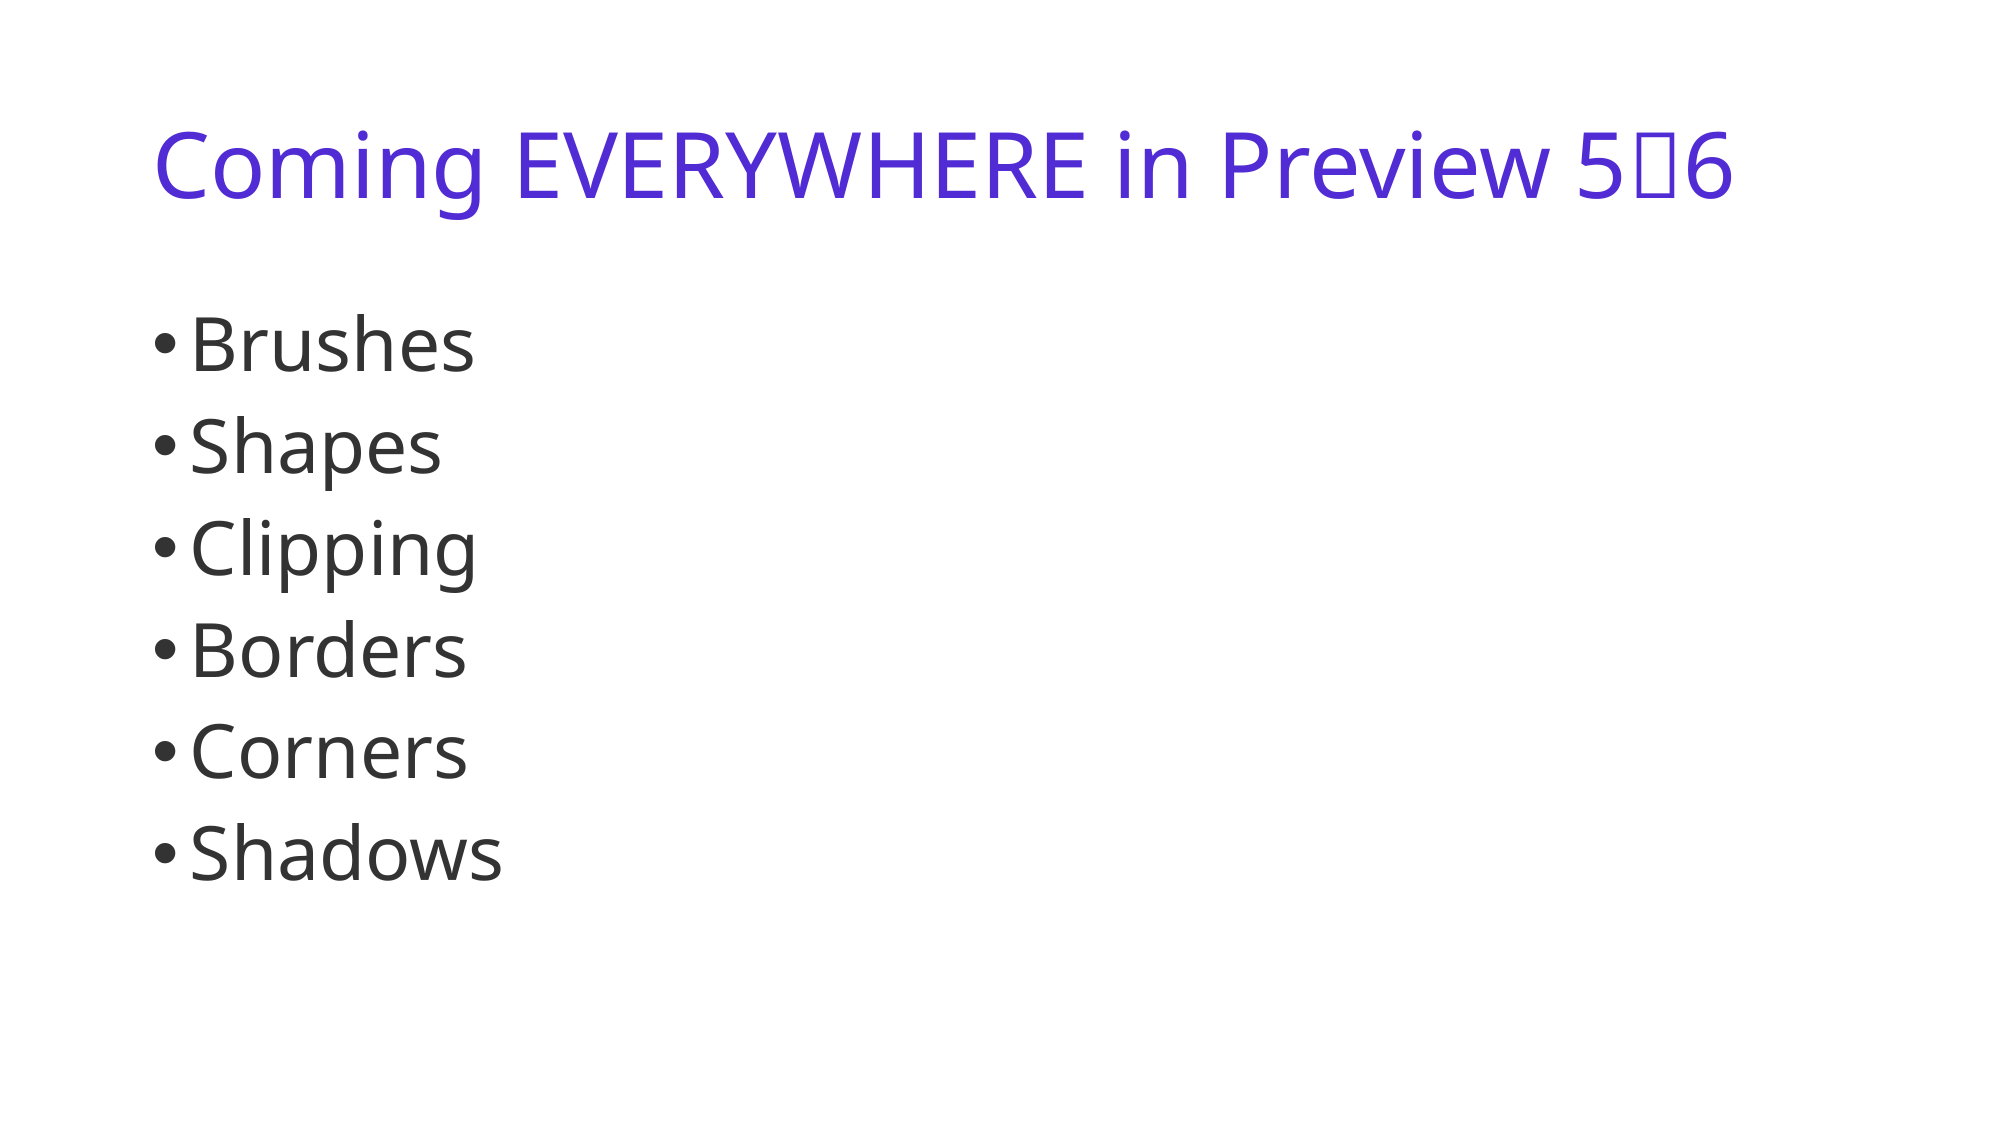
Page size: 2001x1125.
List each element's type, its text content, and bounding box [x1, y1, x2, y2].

title Coming EVERYWHERE in Preview 56 [137, 59, 1863, 278]
list Brushes Shapes Clipping Borders Corners Shadows [137, 299, 894, 1066]
